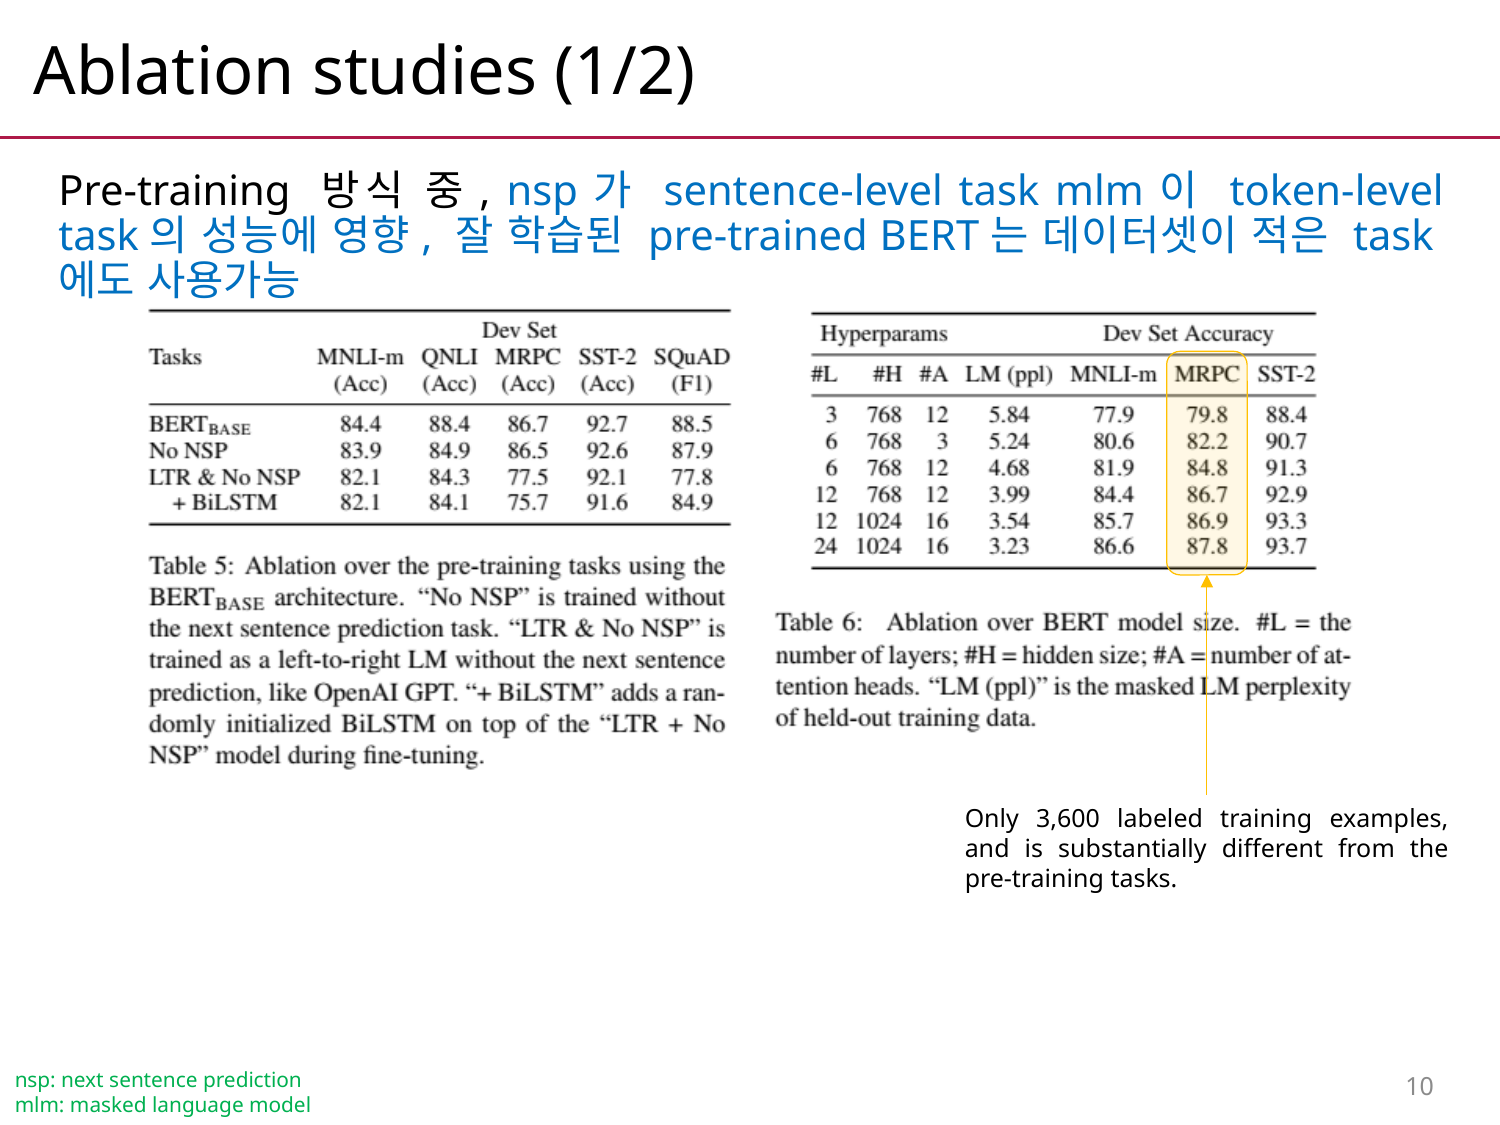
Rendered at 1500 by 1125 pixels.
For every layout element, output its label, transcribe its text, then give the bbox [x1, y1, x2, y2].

title Ablation studies (1/2) [18, 19, 1313, 126]
text_box nsp: next sentence prediction mlm: masked language model [0, 1059, 1224, 1125]
text_box Only 3,600 labeled training examples, and is substantially different from the pre-training tasks. [949, 795, 1464, 900]
text_box Pre-training 방식 중, nsp가 sentence-level task mlm이 token-level task의 성능에 영향, 잘 학습된 pre-trained BERT는 데이터셋이 적은 task에도 사용가능 [43, 162, 1459, 1120]
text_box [141, 302, 1359, 773]
